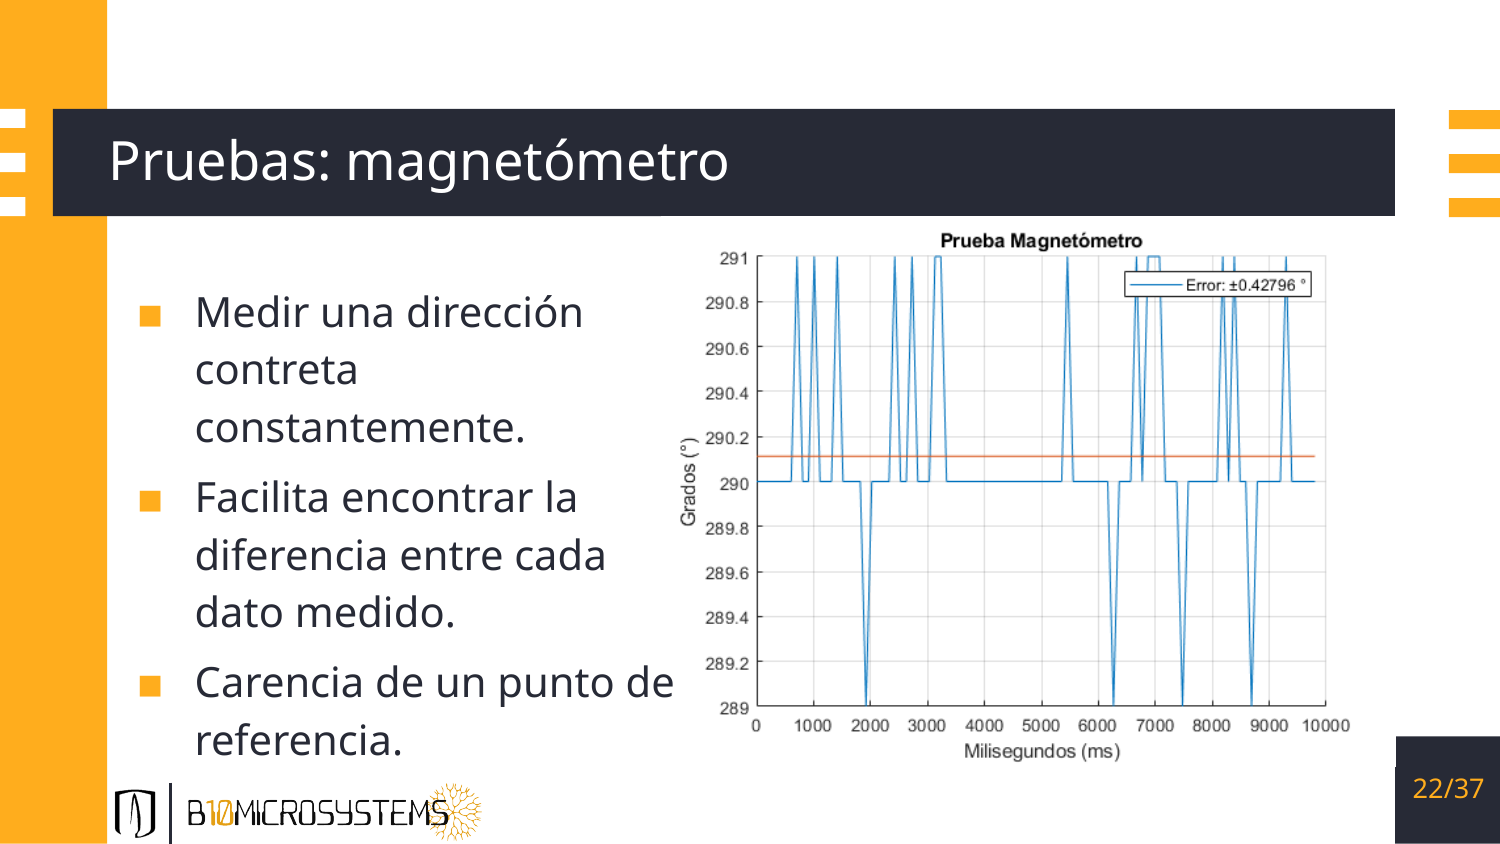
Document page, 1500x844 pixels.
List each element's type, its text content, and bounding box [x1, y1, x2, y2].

picture [112, 771, 520, 843]
picture [660, 215, 1396, 767]
slide_number 22/37 [1395, 736, 1500, 844]
title Pruebas: magnetómetro [108, 108, 1396, 217]
text_box Medir una dirección contreta constantemente. Facilita encontrar la diferencia entre cada dato medido. Carencia de un punto de referencia. [104, 271, 657, 771]
